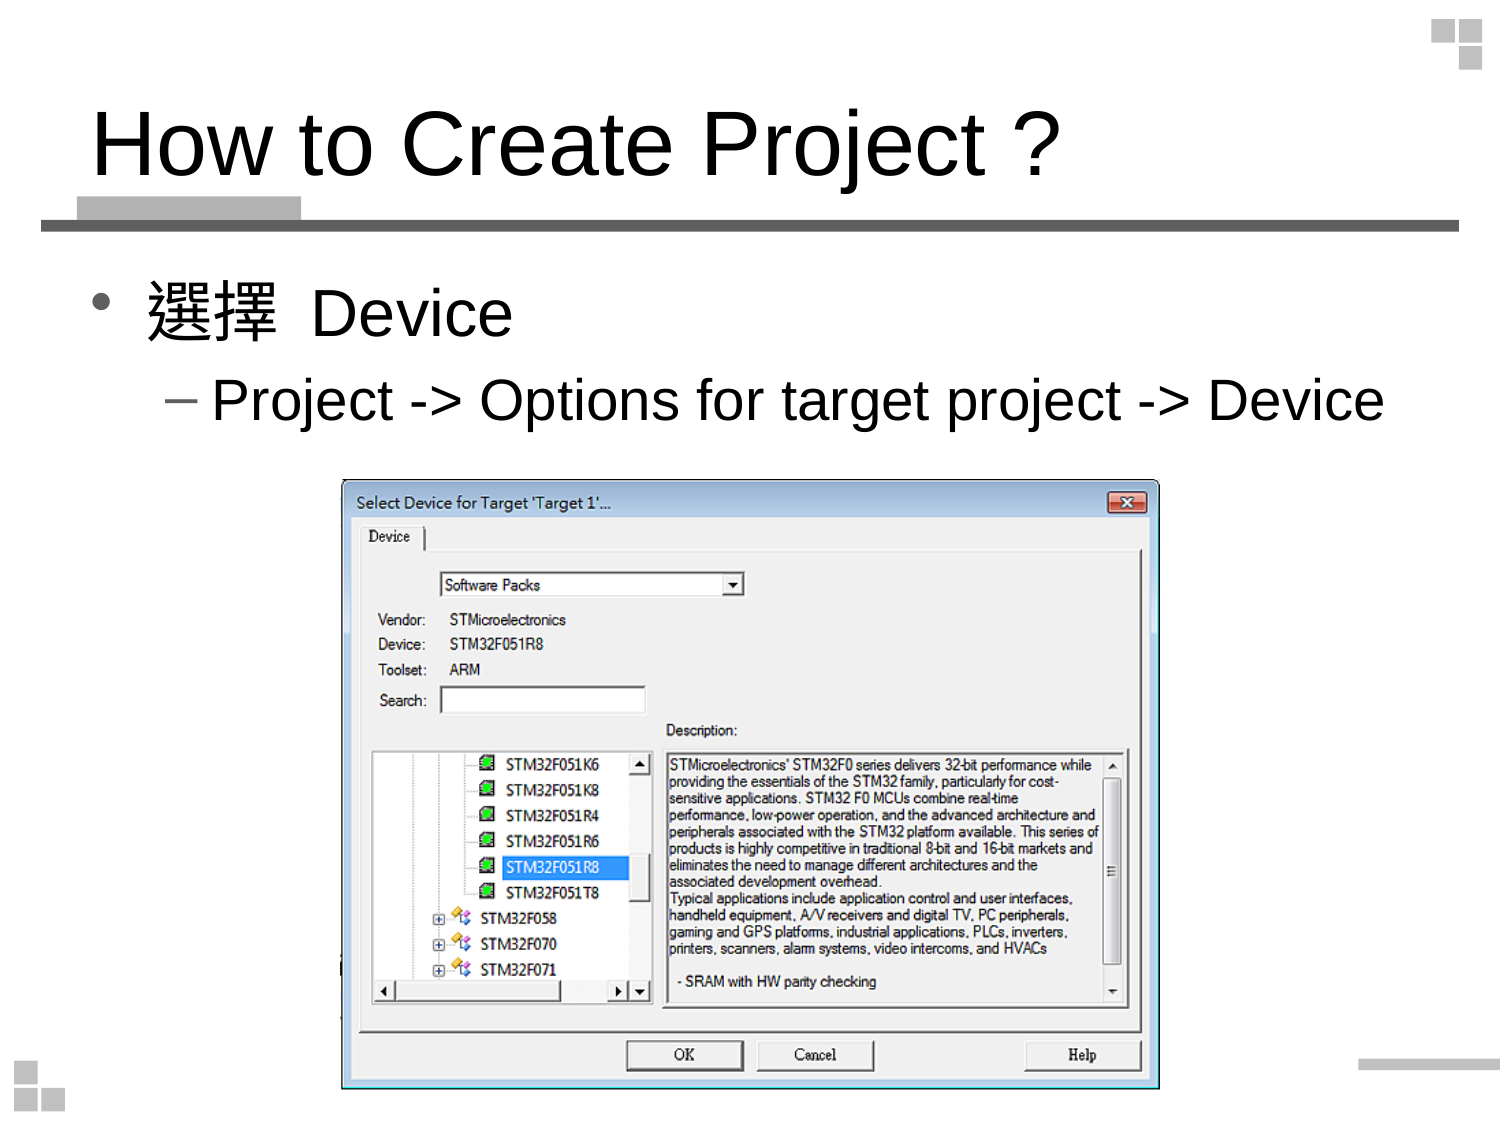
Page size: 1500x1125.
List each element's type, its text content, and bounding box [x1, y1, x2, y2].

list 選擇 Device Project -> Options for target project -> Device [75, 262, 1425, 1005]
picture [340, 479, 1160, 1091]
title How to Create Project ? [75, 45, 1425, 233]
